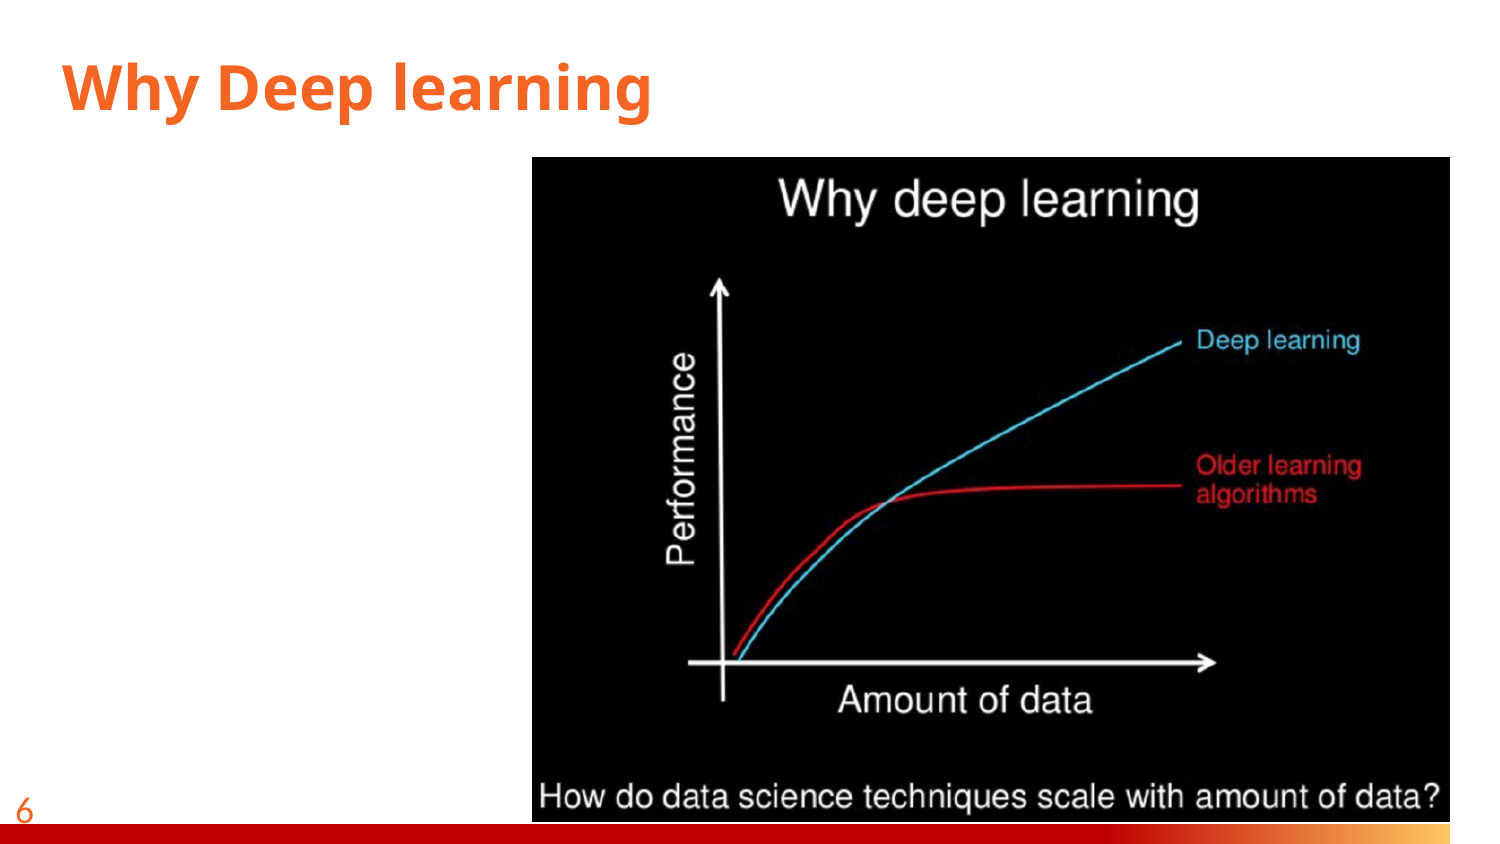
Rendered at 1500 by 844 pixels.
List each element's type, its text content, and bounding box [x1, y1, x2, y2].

picture [532, 157, 1450, 822]
title Why Deep learning [47, 14, 751, 158]
